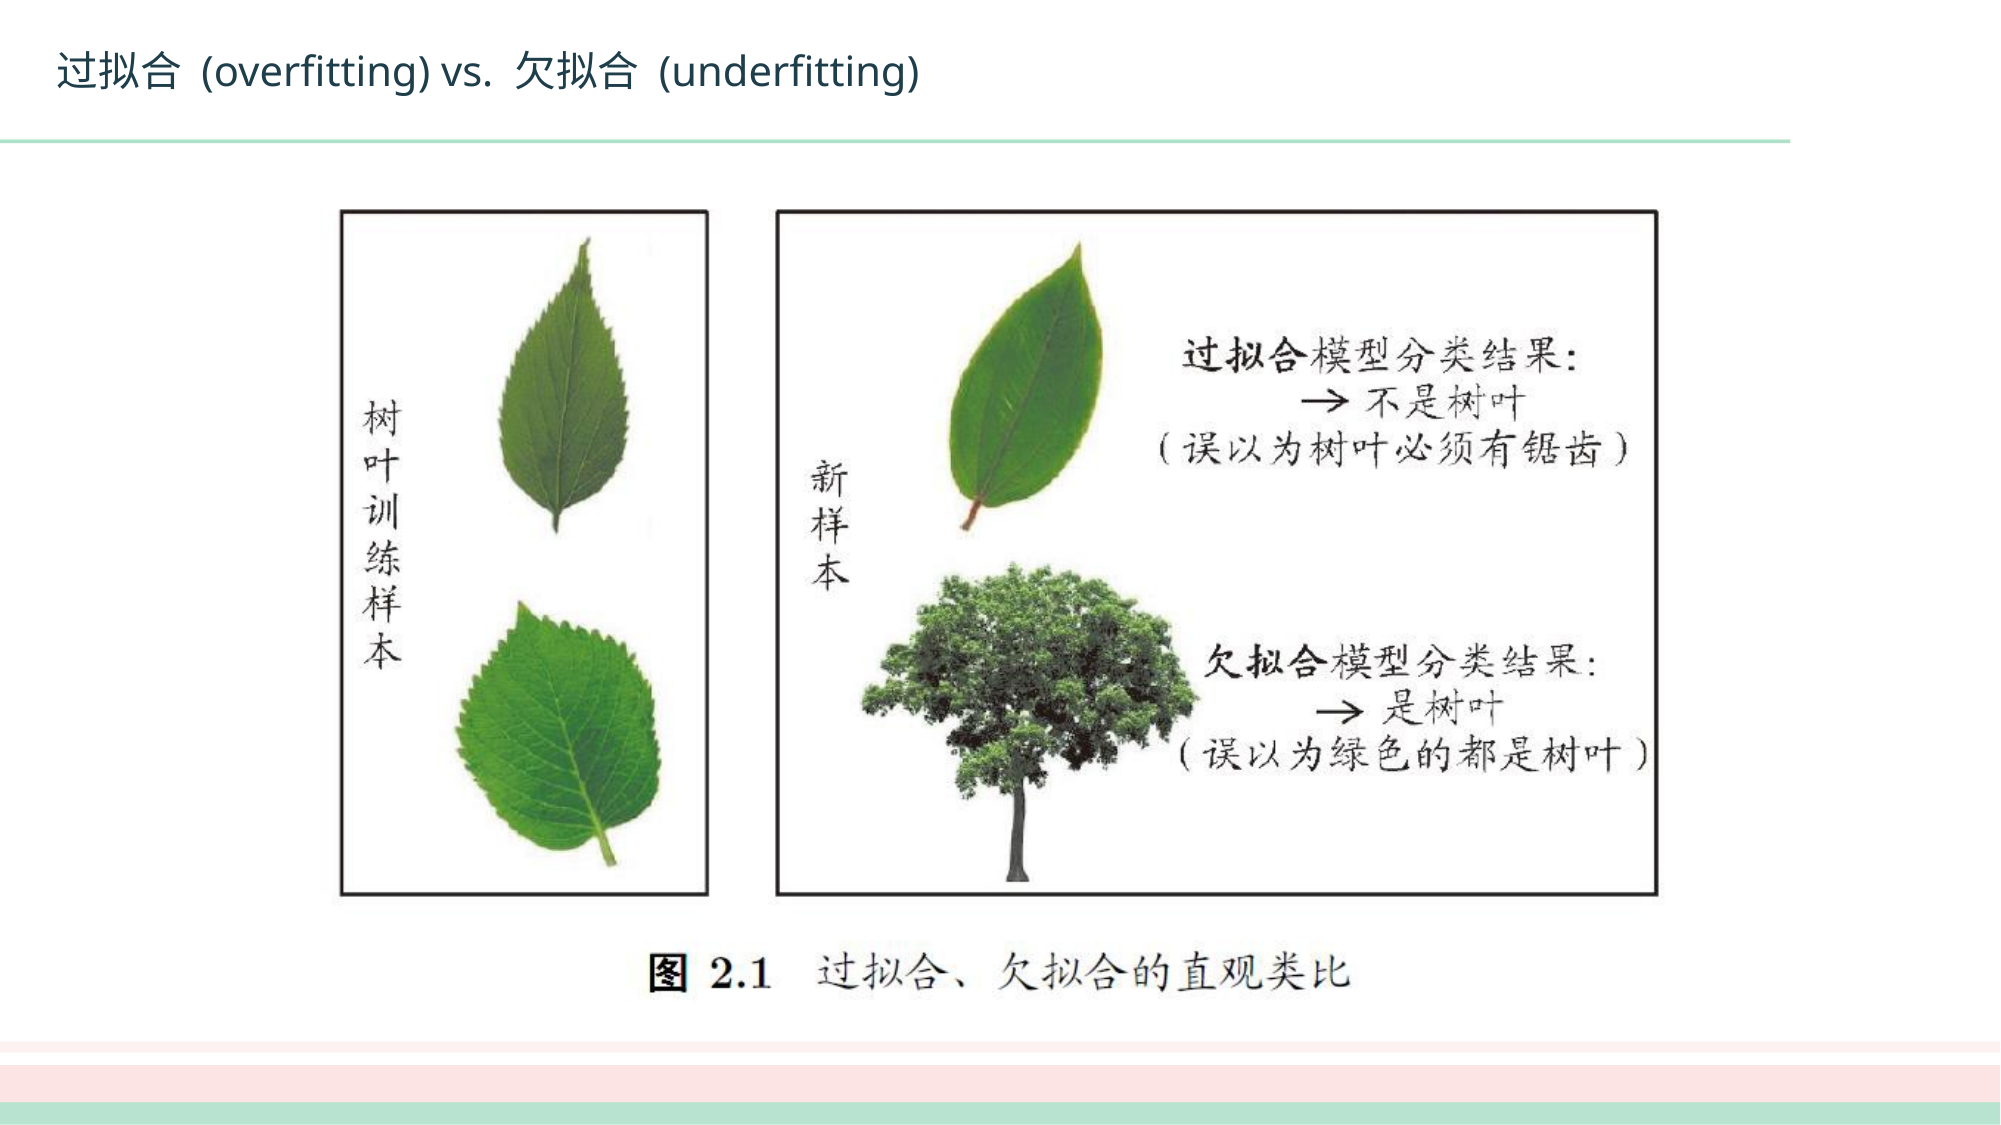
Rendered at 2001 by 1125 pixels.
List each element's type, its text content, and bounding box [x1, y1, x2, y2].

picture [0, 0, 2001, 1125]
title 过拟合 (overfitting) vs. 欠拟合 (underfitting) [56, 8, 1631, 138]
text_box [320, 186, 1678, 1003]
